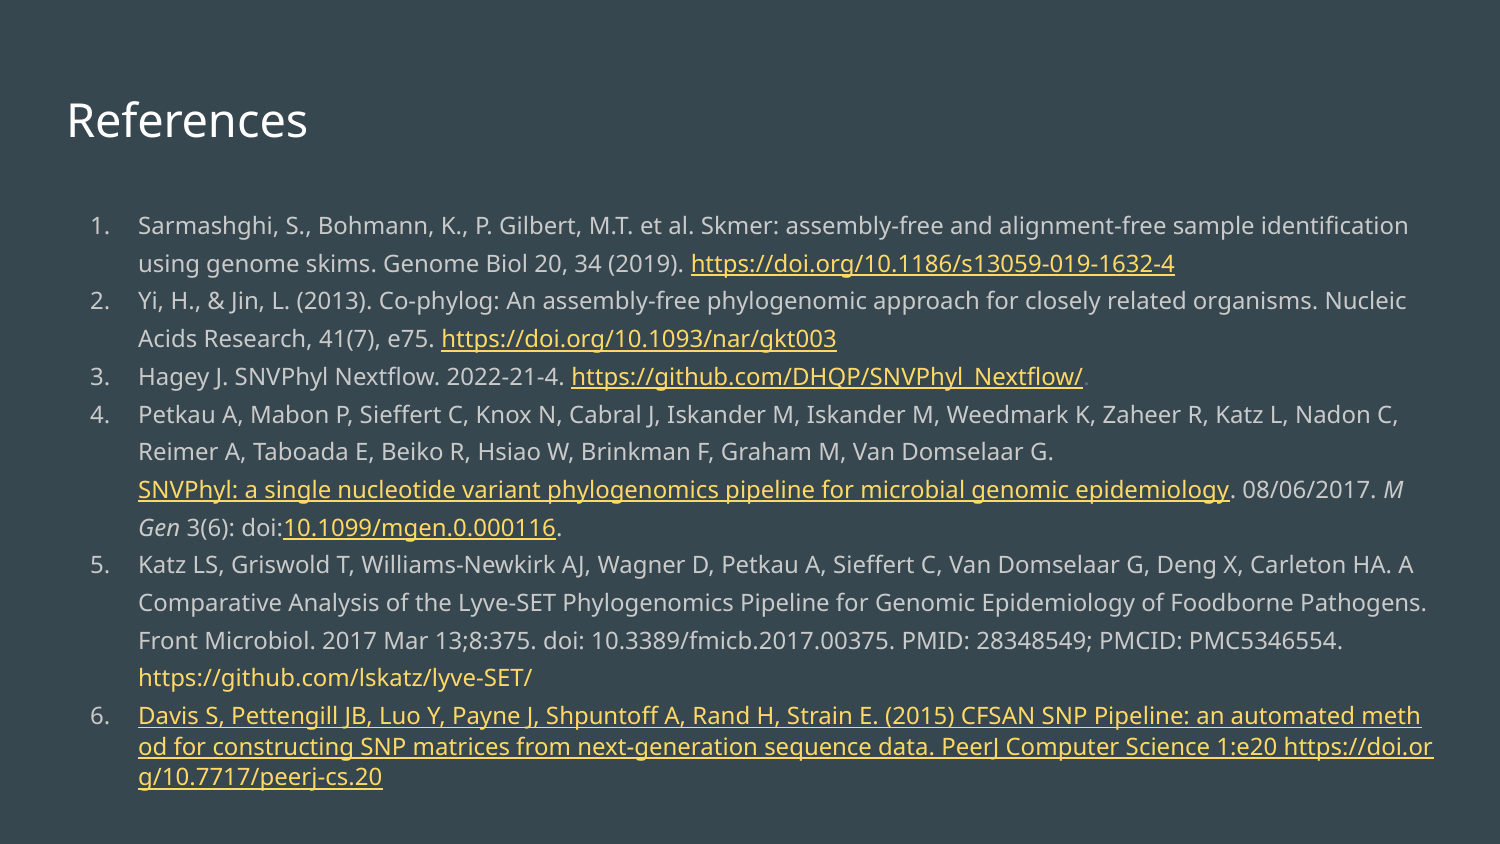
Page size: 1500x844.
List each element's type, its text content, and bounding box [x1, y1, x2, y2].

list Sarmashghi, S., Bohmann, K., P. Gilbert, M.T. et al. Skmer: assembly-free and alignment-free sample identification using genome skims. Genome Biol 20, 34 (2019). https://doi.org/10.1186/s13059-019-1632-4 Yi, H., & Jin, L. (2013). Co-phylog: An assembly-free phylogenomic approach for closely related organisms. Nucleic Acids Research, 41(7), e75. https://doi.org/10.1093/nar/gkt003 Hagey J. SNVPhyl Nextflow. 2022-21-4. https://github.com/DHQP/SNVPhyl_Nextflow/. Petkau A, Mabon P, Sieffert C, Knox N, Cabral J, Iskander M, Iskander M, Weedmark K, Zaheer R, Katz L, Nadon C, Reimer A, Taboada E, Beiko R, Hsiao W, Brinkman F, Graham M, Van Domselaar G. SNVPhyl: a single nucleotide variant phylogenomics pipeline for microbial genomic epidemiology. 08/06/2017. M Gen 3(6): doi:10.1099/mgen.0.000116. Katz LS, Griswold T, Williams-Newkirk AJ, Wagner D, Petkau A, Sieffert C, Van Domselaar G, Deng X, Carleton HA. A Comparative Analysis of the Lyve-SET Phylogenomics Pipeline for Genomic Epidemiology of Foodborne Pathogens. Front Microbiol. 2017 Mar 13;8:375. doi: 10.3389/fmicb.2017.00375. PMID: 28348549; PMCID: PMC5346554. https://github.com/lskatz/lyve-SET/ Davis S, Pettengill JB, Luo Y, Payne J, Shpuntoff A, Rand H, Strain E. (2015) CFSAN SNP Pipeline: an automated method for constructing SNP matrices from next-generation sequence data. PeerJ Computer Science 1:e20 https://doi.org/10.7717/peerj-cs.20 [51, 189, 1449, 750]
title References [51, 72, 1449, 167]
